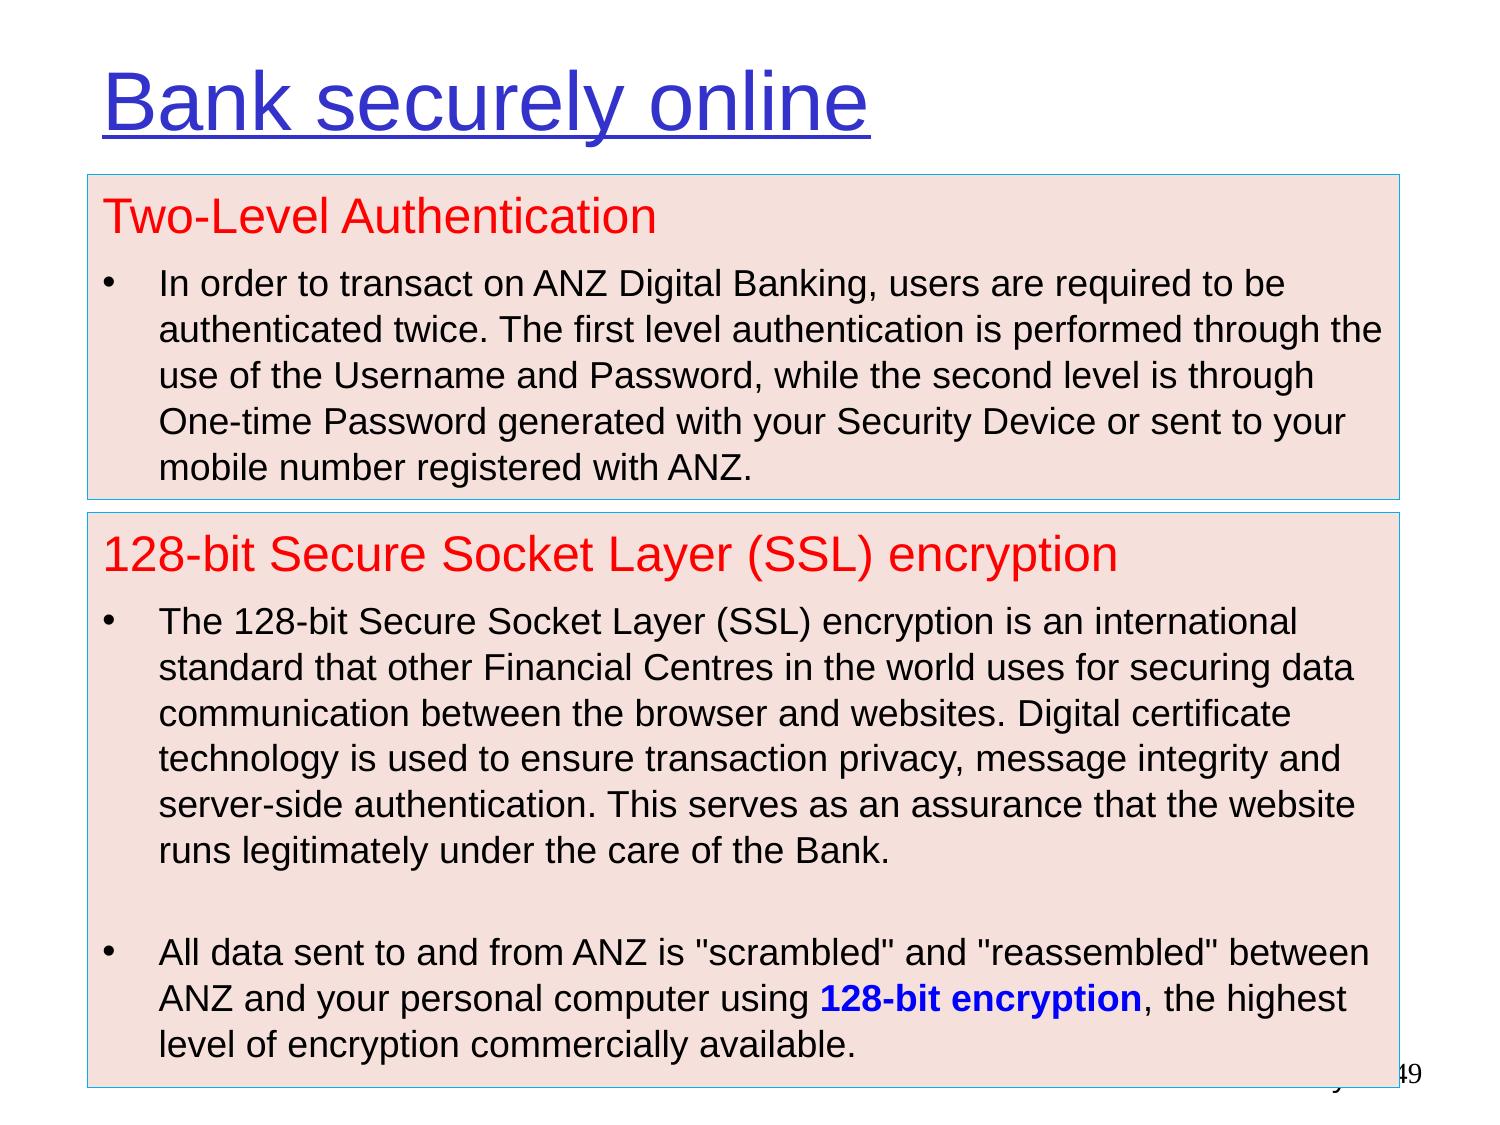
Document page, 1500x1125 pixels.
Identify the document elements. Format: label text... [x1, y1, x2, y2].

list Two-Level Authentication In order to transact on ANZ Digital Banking, users are required to be authenticated twice. The first level authentication is performed through the use of the Username and Password, while the second level is through One-time Password generated with your Security Device or sent to your mobile number registered with ANZ. [87, 174, 1400, 500]
text_box 128-bit Secure Socket Layer (SSL) encryption The 128-bit Secure Socket Layer (SSL) encryption is an international standard that other Financial Centres in the world uses for securing data communication between the browser and websites. Digital certificate technology is used to ensure transaction privacy, message integrity and server-side authentication. This serves as an assurance that the website runs legitimately under the care of the Bank. All data sent to and from ANZ is "scrambled" and "reassembled" between ANZ and your personal computer using 128-bit encryption, the highest level of encryption commercially available. [87, 512, 1400, 1088]
title Bank securely online [87, 17, 1359, 174]
